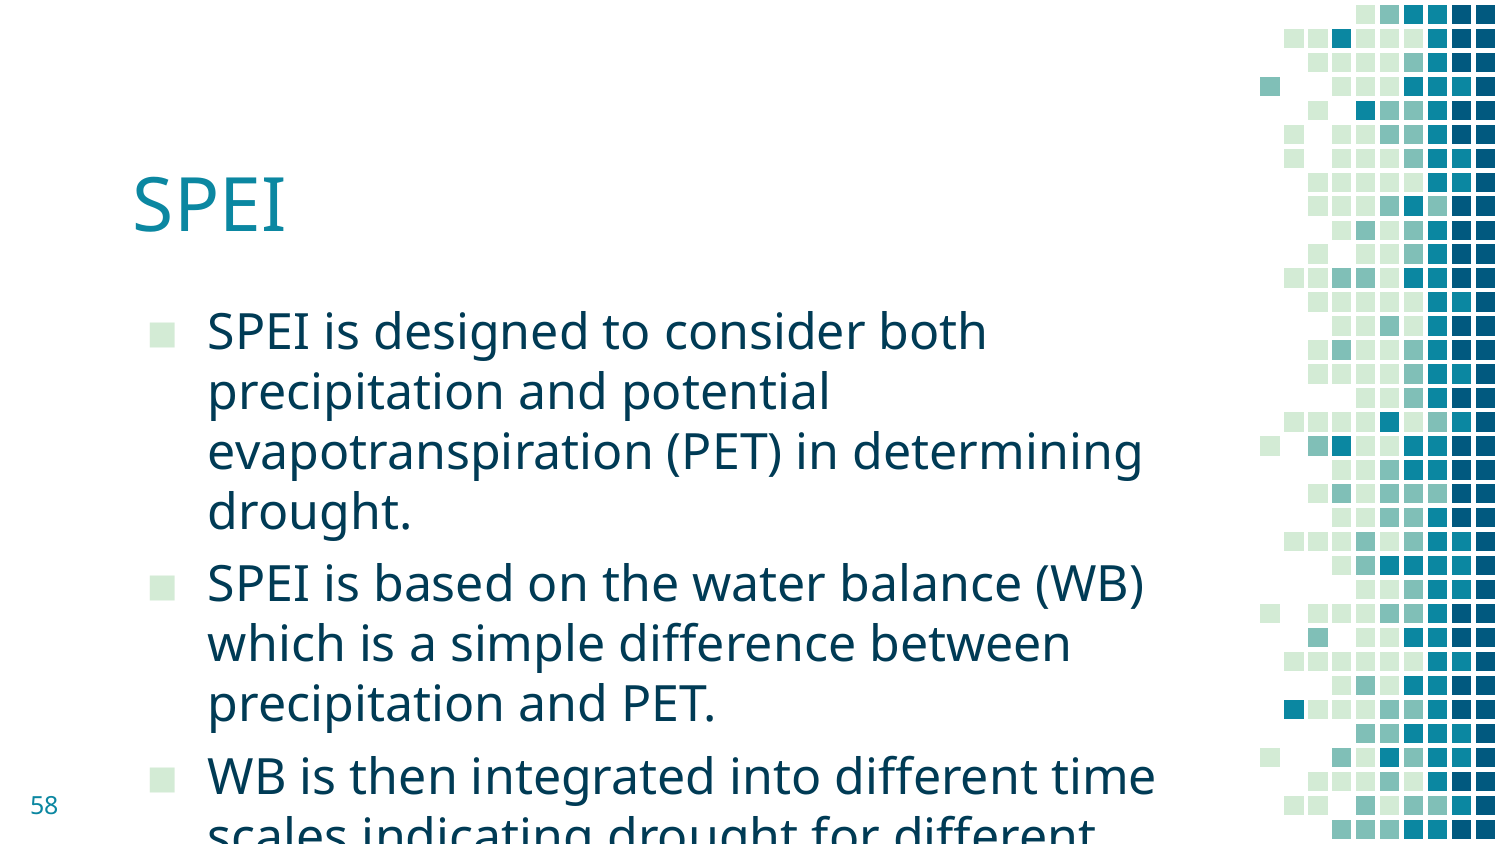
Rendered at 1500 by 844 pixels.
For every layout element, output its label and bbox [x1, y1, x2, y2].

list [117, 284, 1227, 774]
title [117, 121, 1227, 262]
slide_number [15, 774, 105, 839]
